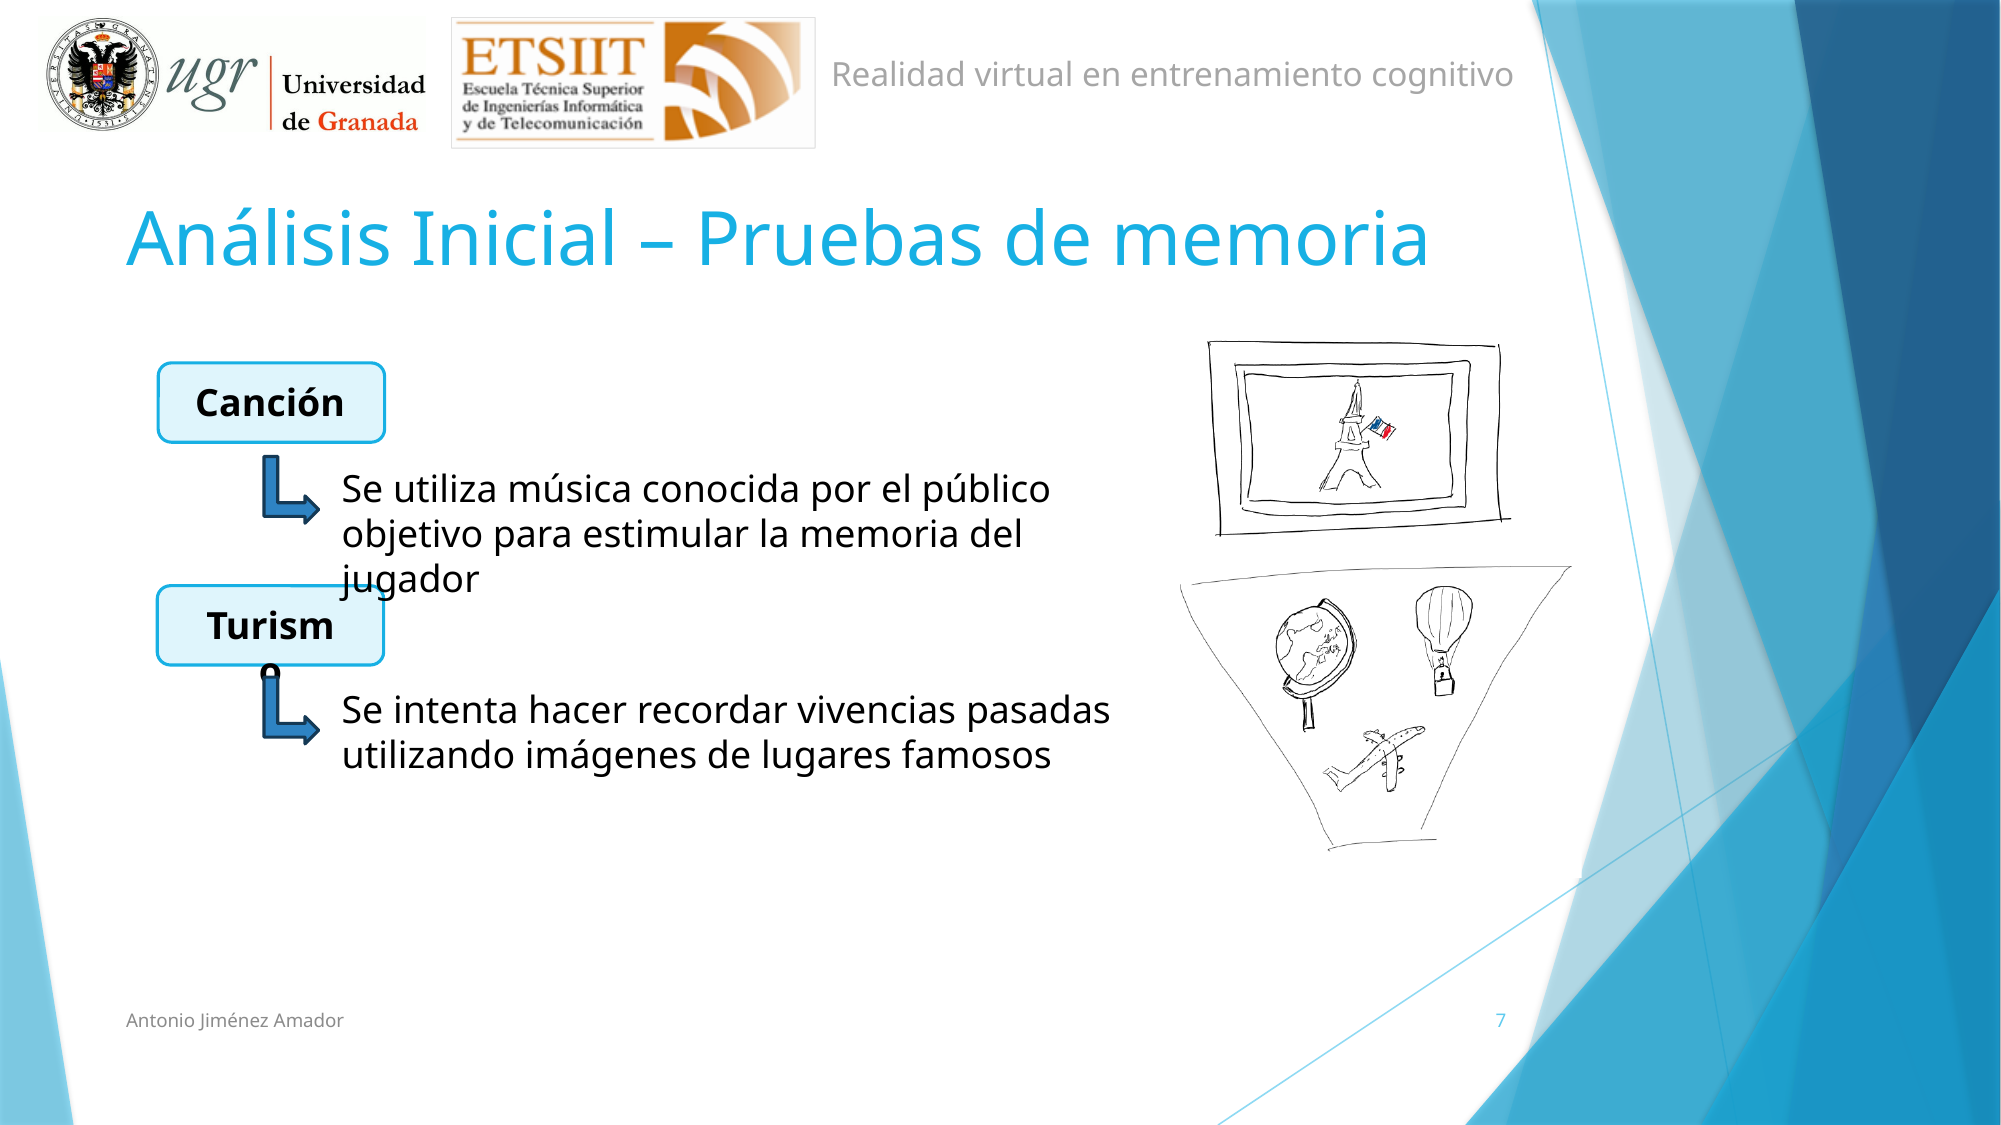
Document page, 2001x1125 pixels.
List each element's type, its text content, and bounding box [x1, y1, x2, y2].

picture [449, 15, 817, 151]
text_box [357, 653, 386, 667]
title Análisis Inicial – Pruebas de memoria [111, 183, 1522, 317]
text_box Se utiliza música conocida por el público objetivo para estimular la memoria del jugador [326, 457, 1138, 653]
text_box Realidad virtual en entrenamiento cognitivo [822, 46, 1617, 101]
text_box Canción [180, 372, 361, 432]
picture [1142, 320, 1583, 879]
text_box [262, 454, 320, 525]
text_box [155, 584, 326, 667]
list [37, 15, 427, 133]
text_box Turismo [184, 594, 357, 700]
footer Antonio Jiménez Amador [111, 991, 1145, 1051]
text_box [262, 675, 320, 746]
text_box Se intenta hacer recordar vivencias pasadas utilizando imágenes de lugares famosos [326, 678, 1137, 784]
text_box [156, 361, 387, 444]
slide_number 7 [1409, 991, 1522, 1051]
